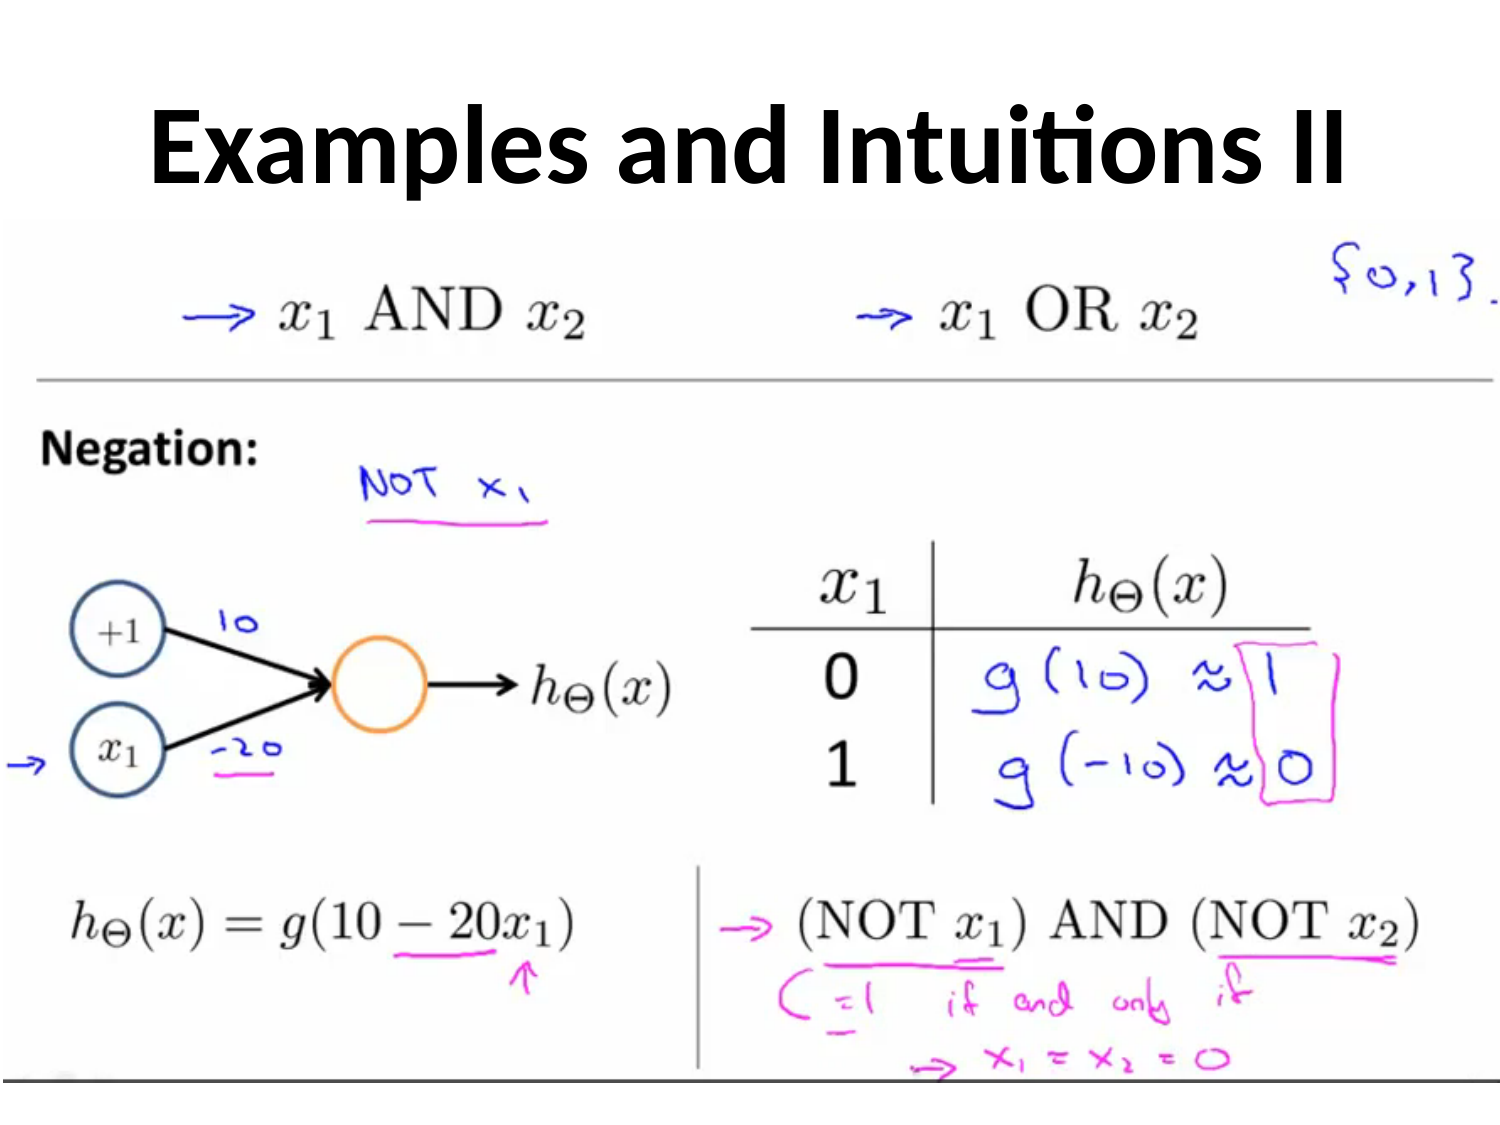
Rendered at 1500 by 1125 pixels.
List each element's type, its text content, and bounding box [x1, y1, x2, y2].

title Examples and Intuitions II [75, 45, 1425, 218]
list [2, 219, 1500, 1083]
